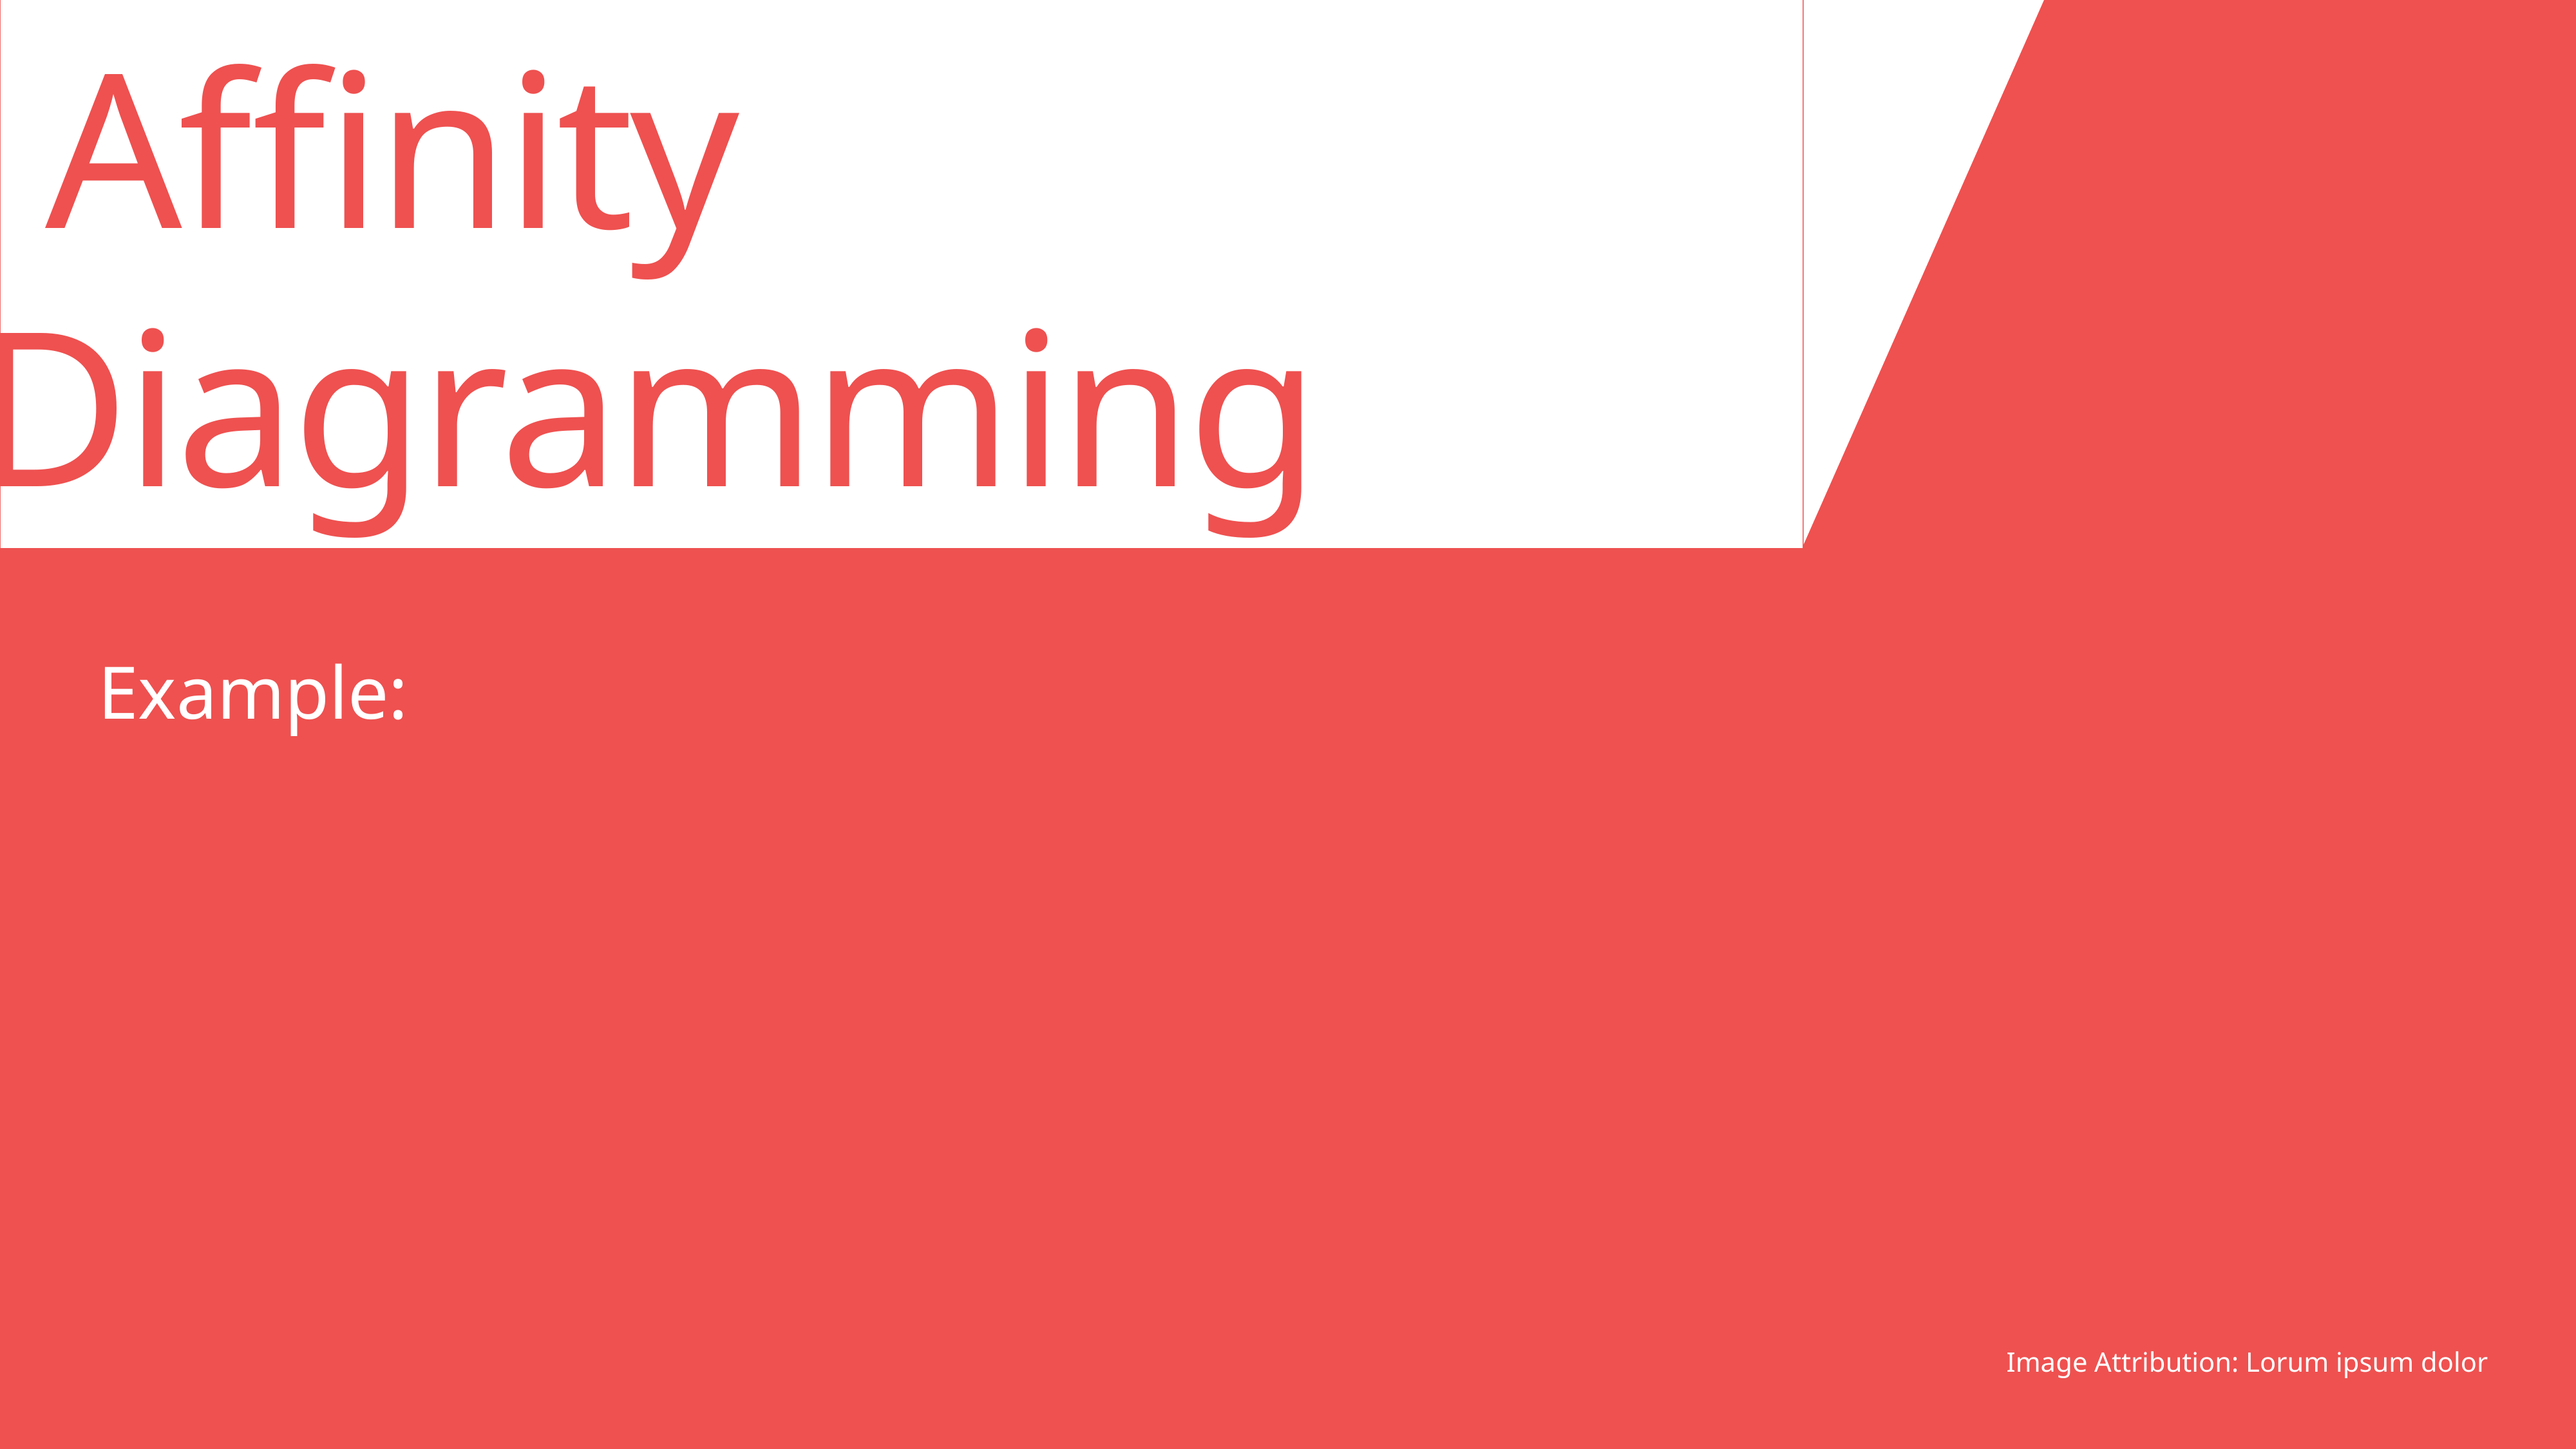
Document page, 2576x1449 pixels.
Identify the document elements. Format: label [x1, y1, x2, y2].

text_box [0, 0, 2522, 1385]
